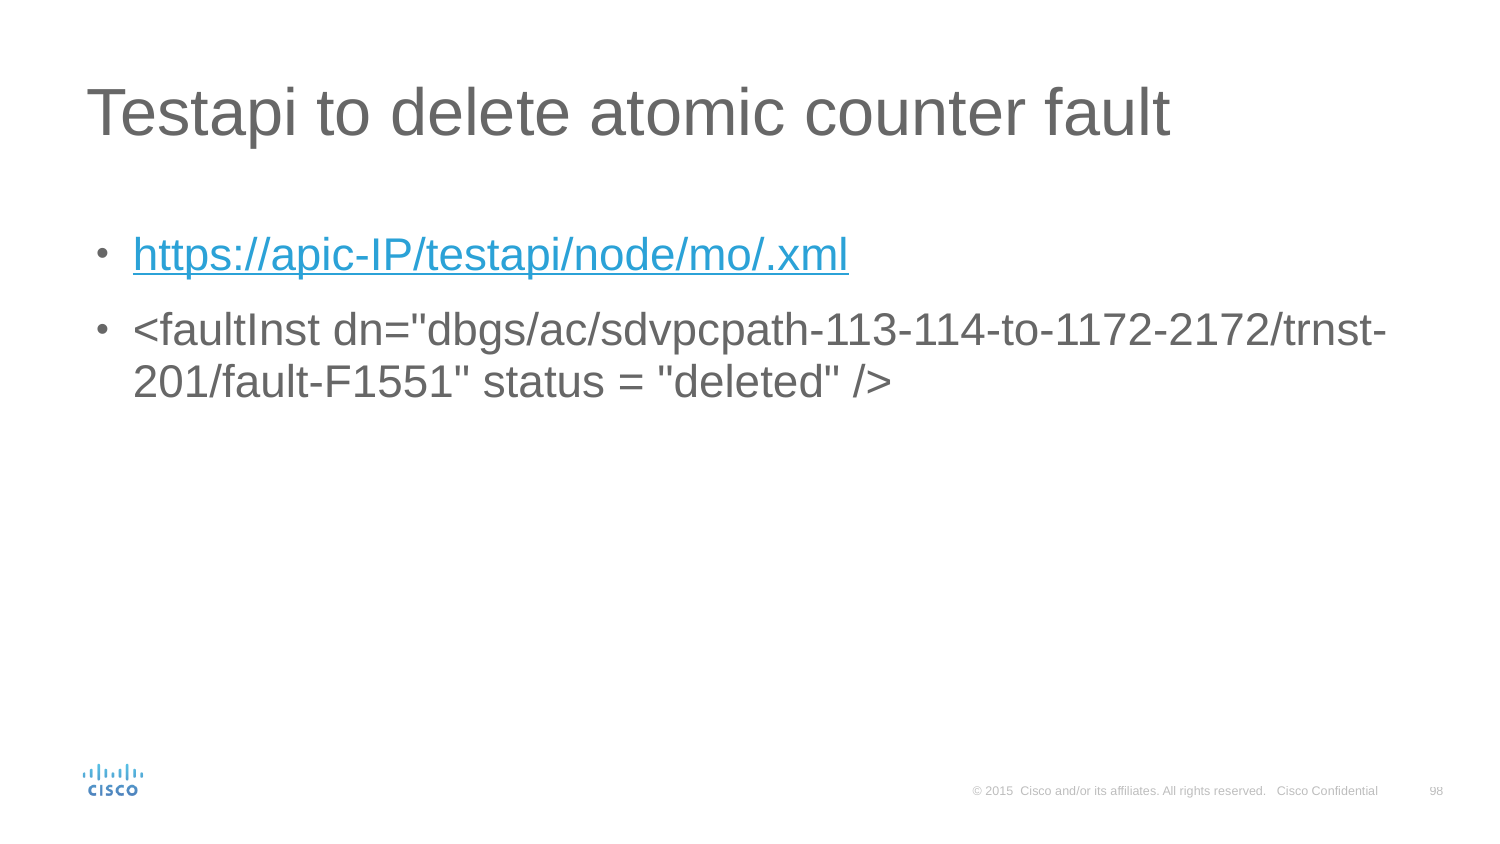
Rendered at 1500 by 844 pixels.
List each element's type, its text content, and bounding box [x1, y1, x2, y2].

list https://apic-IP/testapi/node/mo/.xml <faultInst dn="dbgs/ac/sdvpcpath-113-114-to-1172-2172/trnst-201/fault-F1551" status = "deleted" /> [71, 221, 1441, 741]
title Testapi to delete atomic counter fault [71, 55, 1441, 176]
picture [77, 758, 149, 803]
